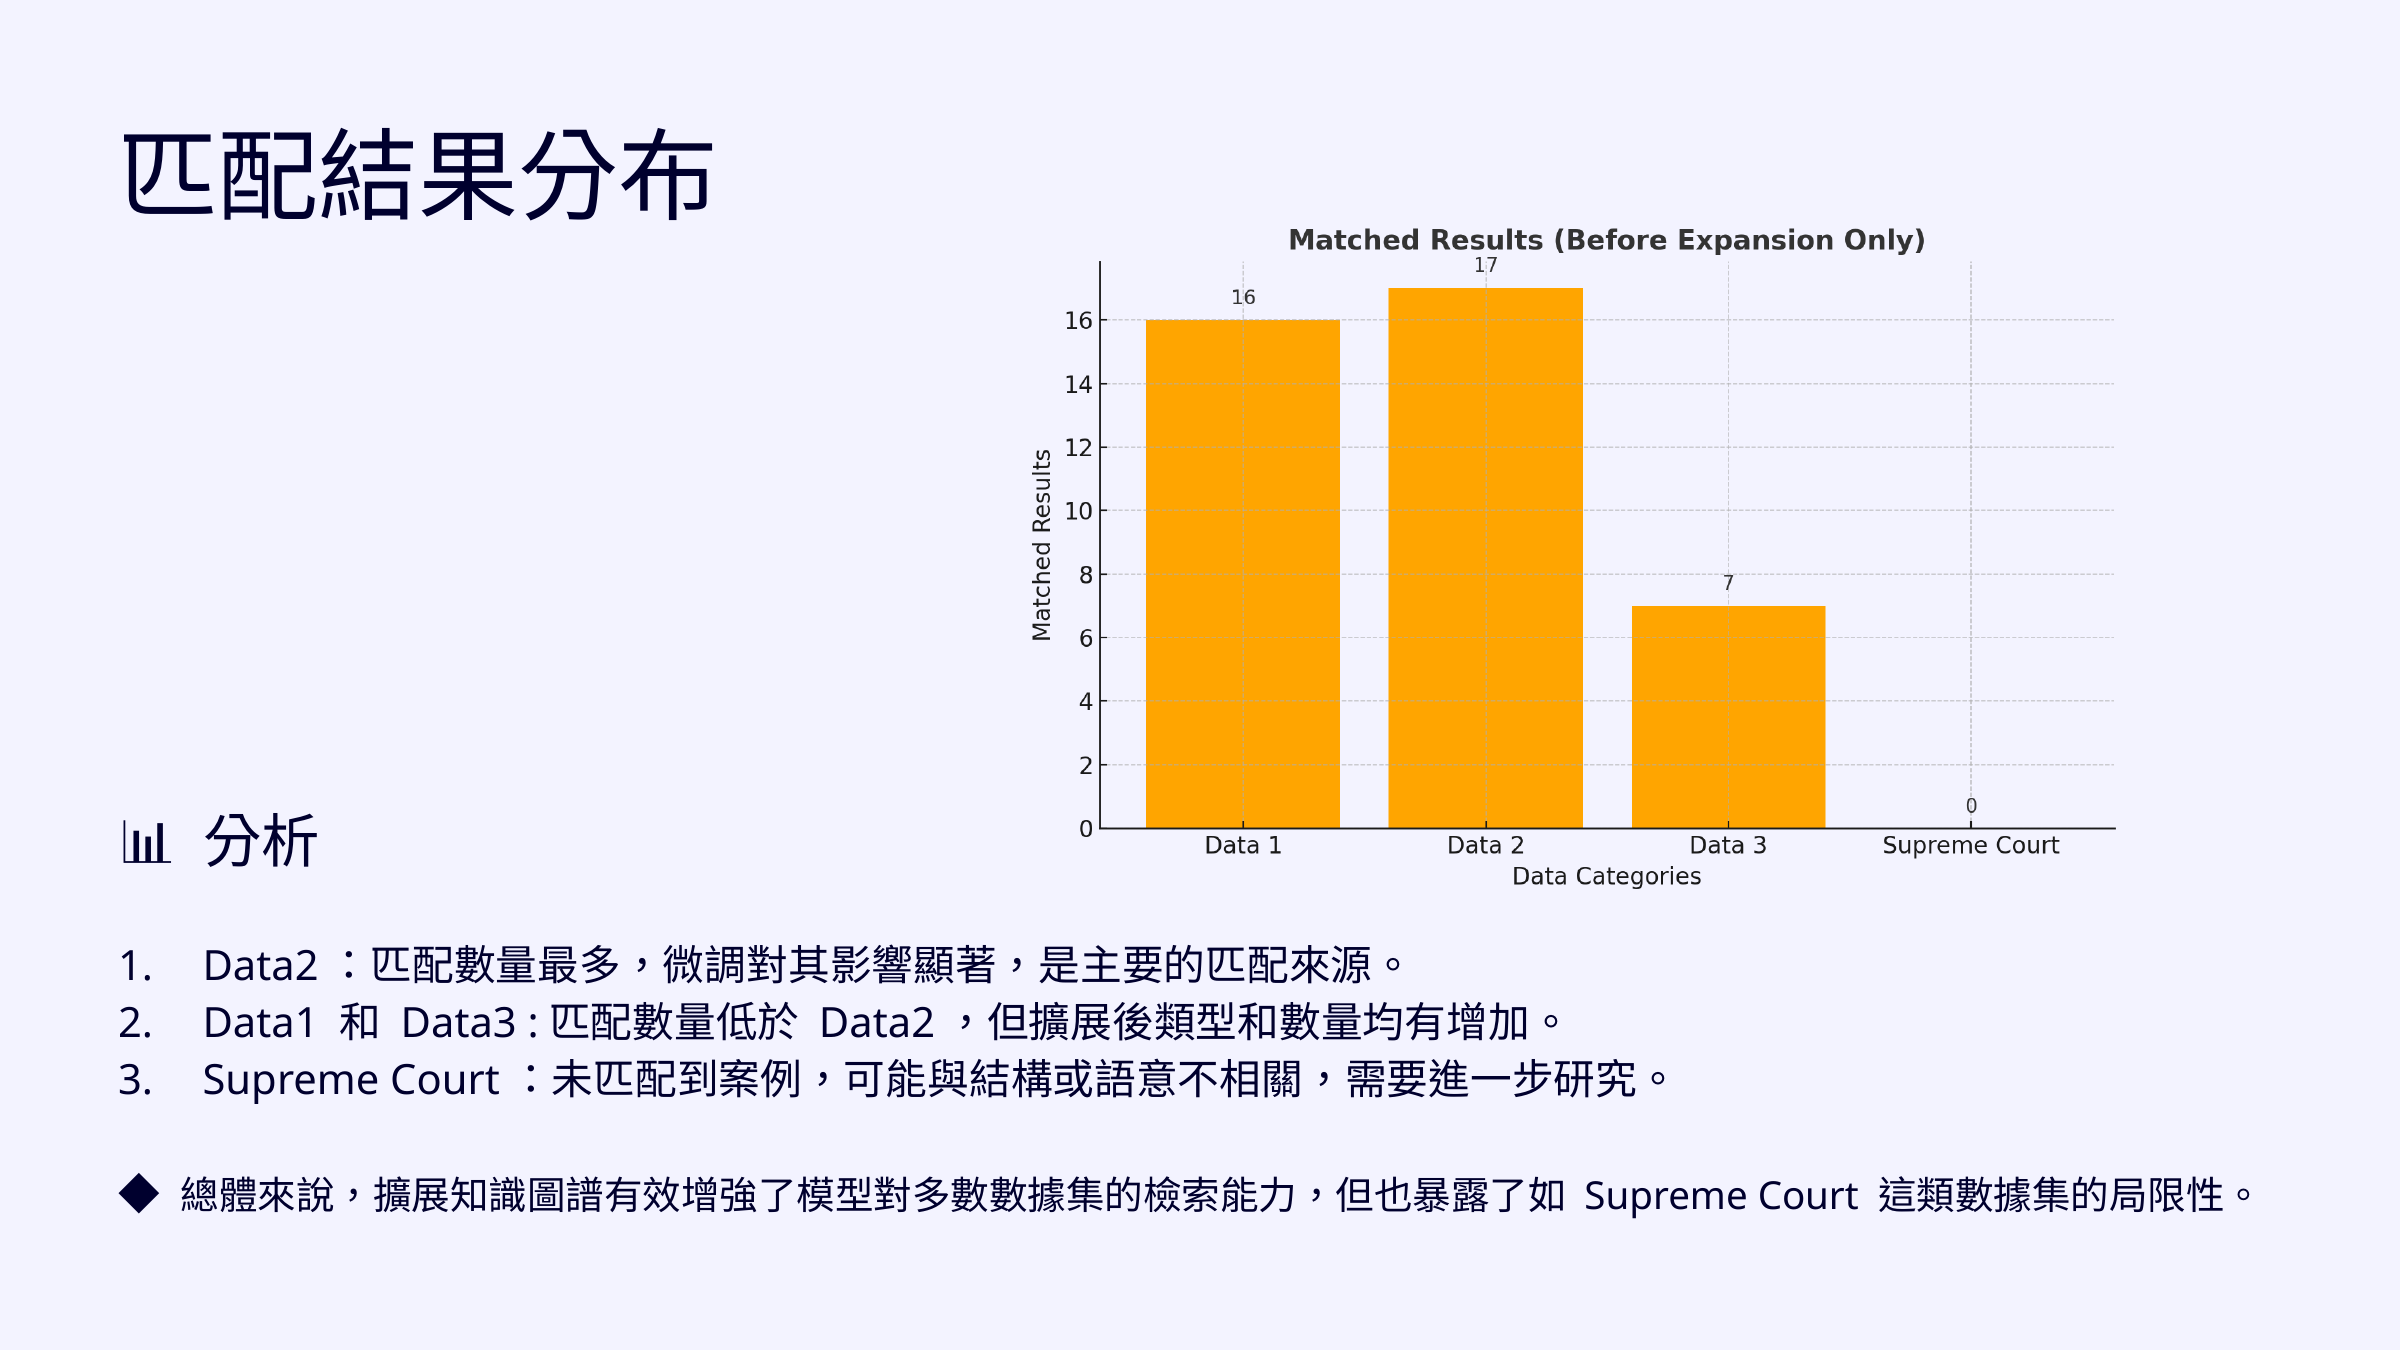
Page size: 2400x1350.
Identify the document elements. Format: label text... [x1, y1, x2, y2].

text_box 匹配結果分布 [118, 118, 2340, 383]
text_box 📊 分析 Data2：匹配數量最多，微調對其影響顯著，是主要的匹配來源。 Data1 和 Data3 :匹配數量低於 Data2，但擴展後類型和數量均有增加。 Supreme Court：未匹配到案例，可能與結構或語意不相關，需要進一步研究。 ◆ 總體來說，擴展知識圖譜有效增強了模型對多數數據集的檢索能力，但也暴露了如 Supreme Court 這類數據集的局限性。 [118, 816, 2214, 1280]
picture [1018, 214, 2128, 903]
